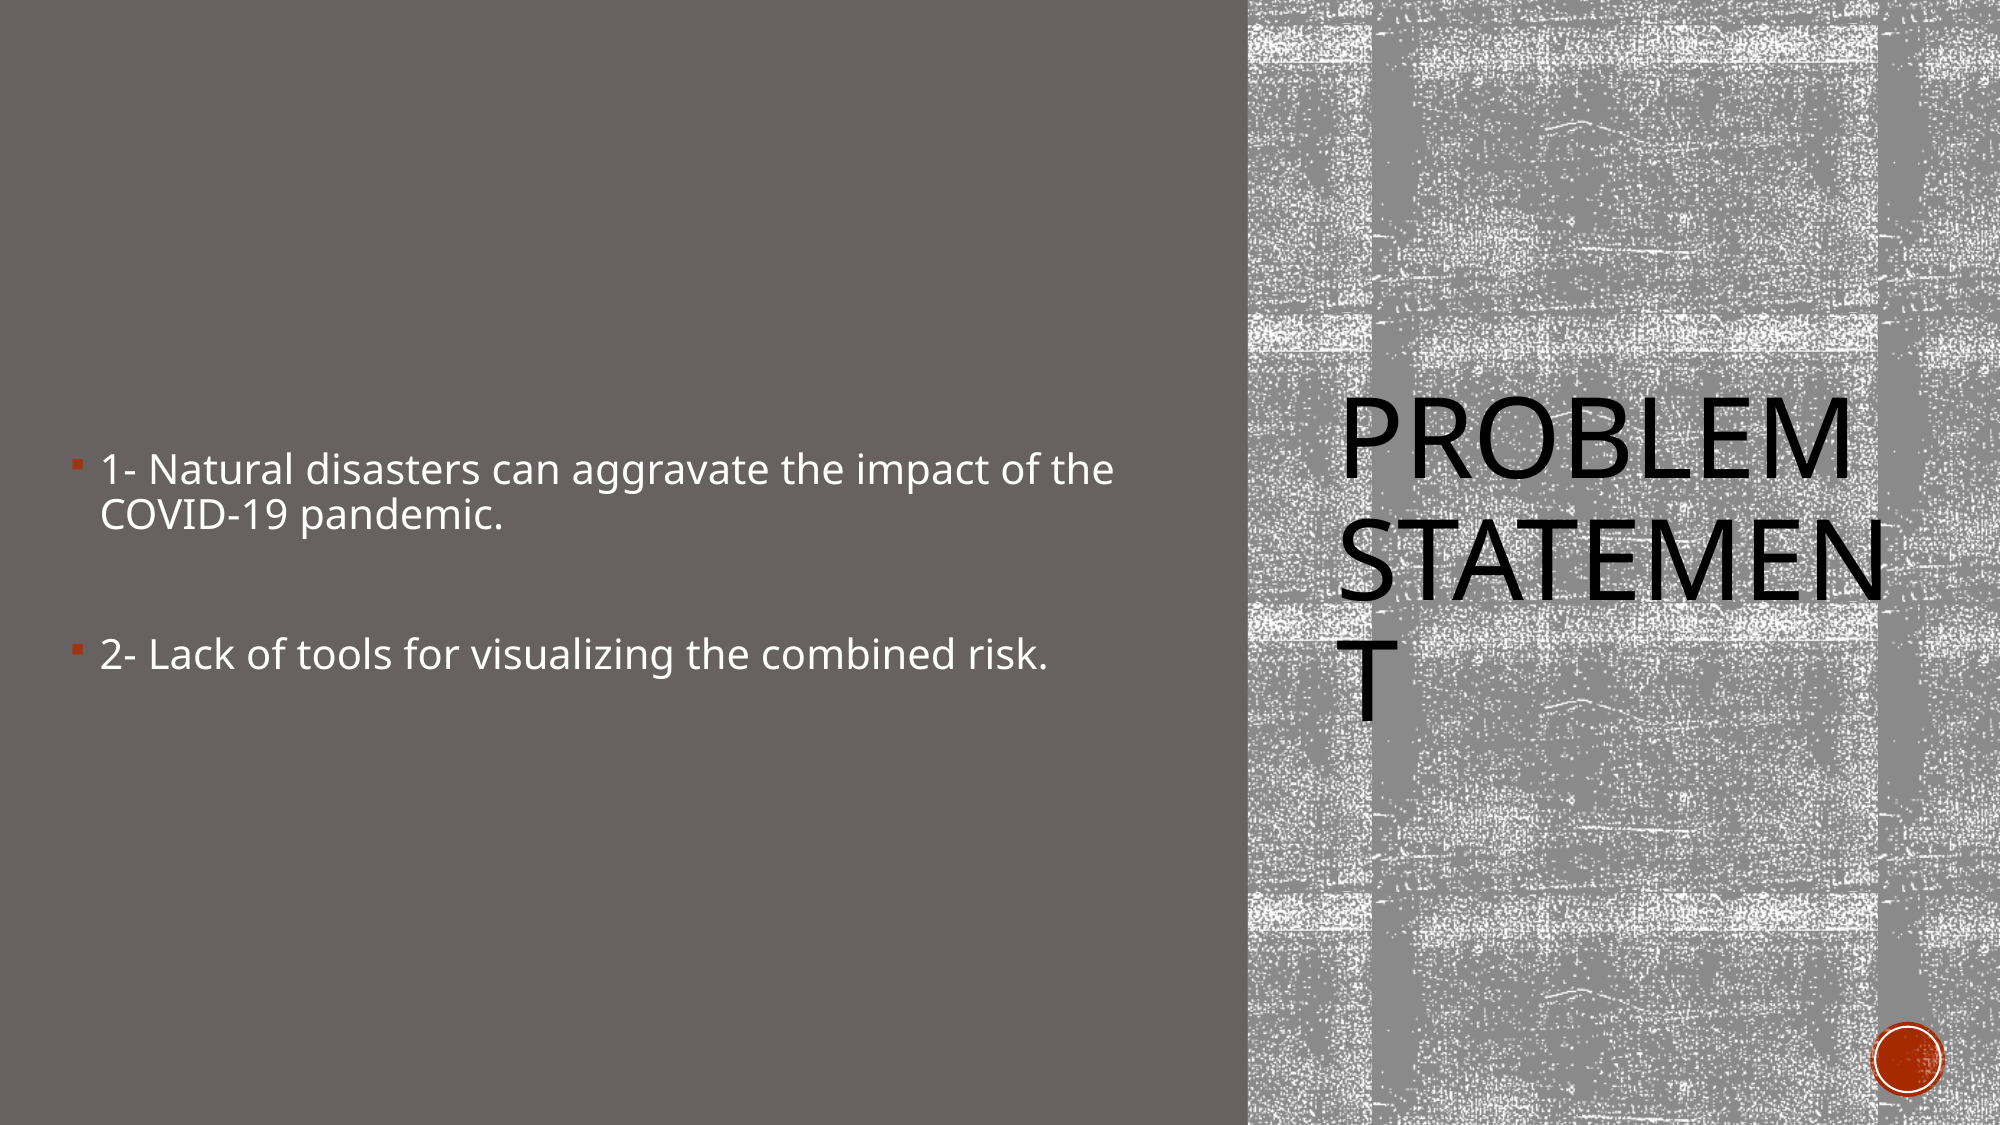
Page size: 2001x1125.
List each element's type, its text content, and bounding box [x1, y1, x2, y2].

text_box [0, 0, 1247, 1125]
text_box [1871, 1023, 1944, 1096]
list 1- Natural disasters can aggravate the impact of the COVID-19 pandemic. 2- Lack of tools for visualizing the combined risk. [54, 105, 1230, 1022]
text_box [1247, 0, 2000, 1125]
title Problem statement [1320, 105, 1909, 1022]
